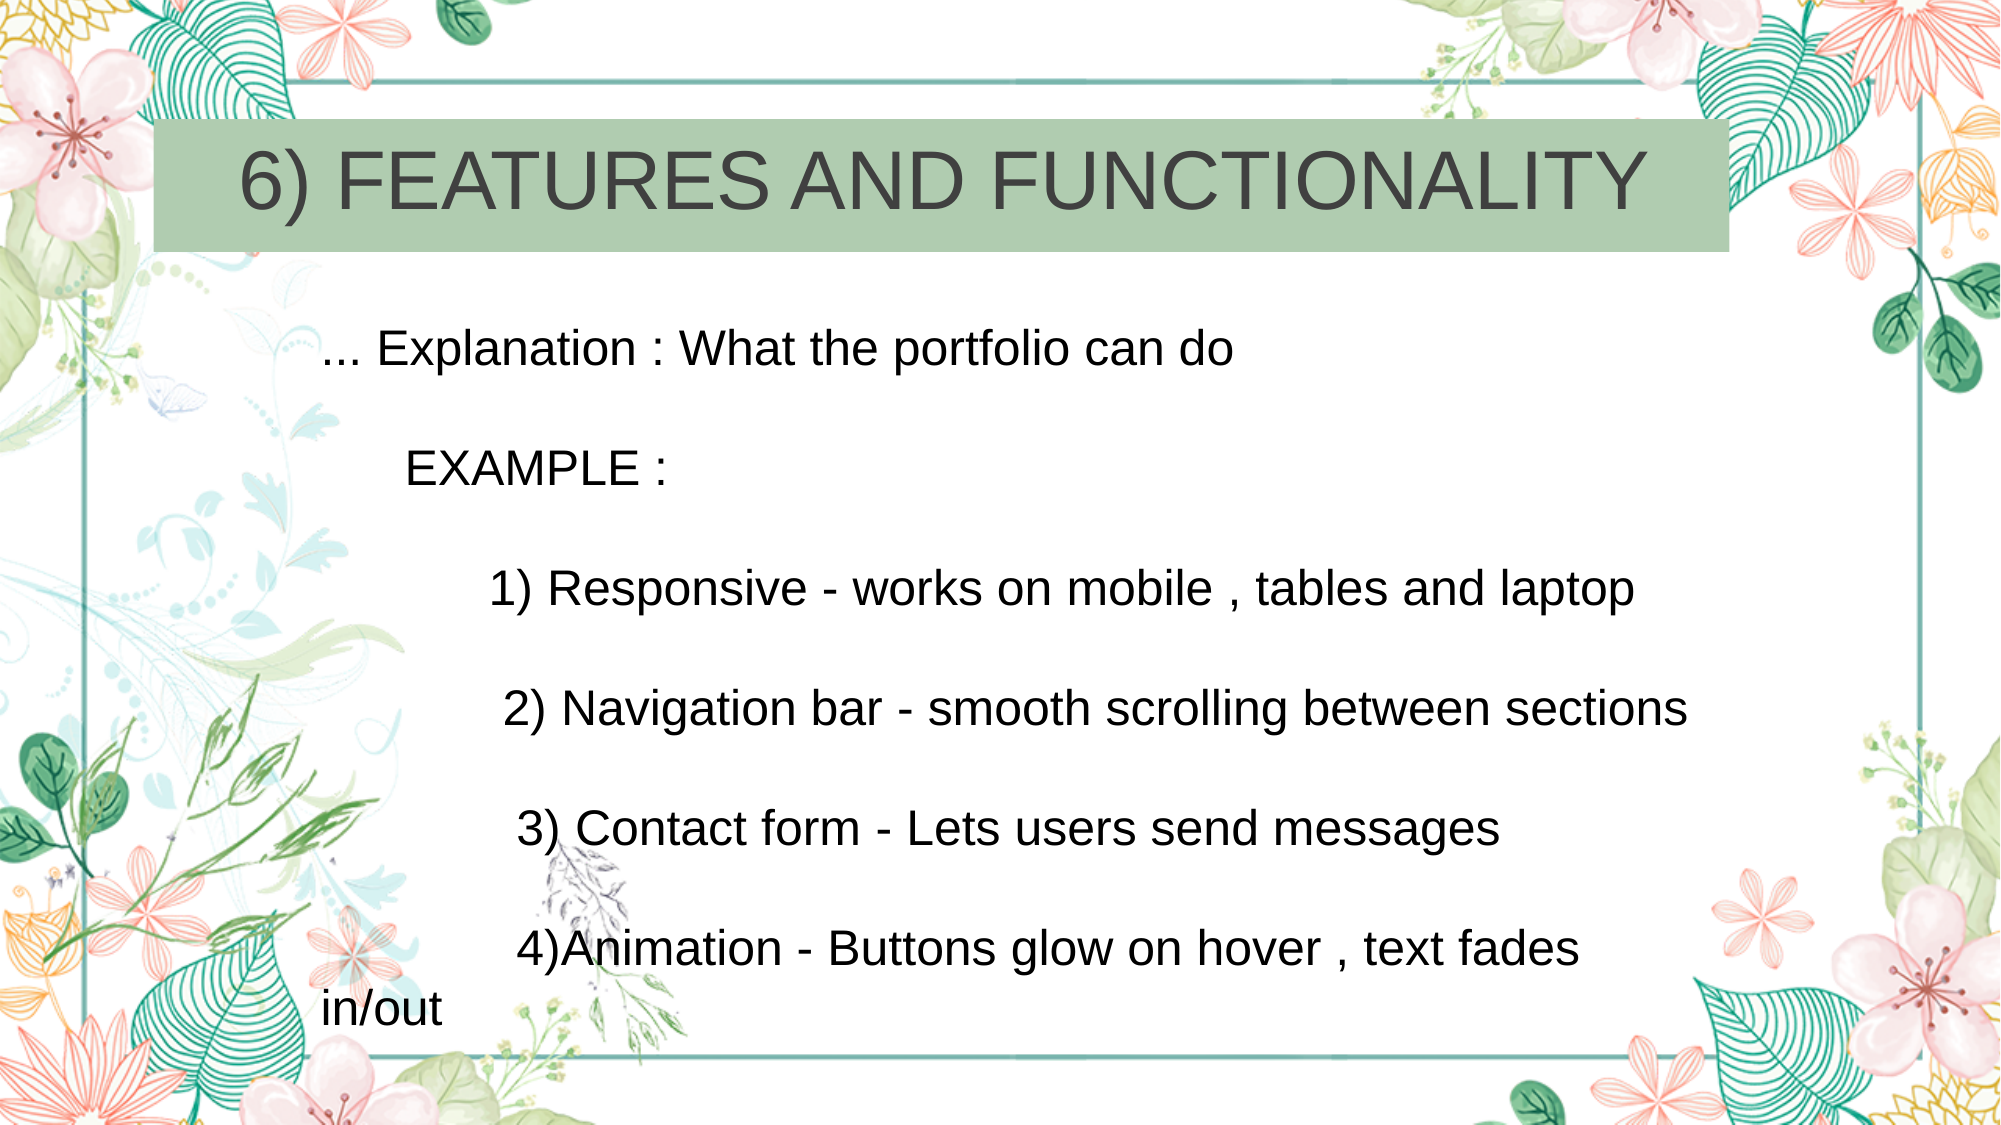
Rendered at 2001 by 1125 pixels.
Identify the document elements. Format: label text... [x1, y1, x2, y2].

picture [0, 0, 2001, 1125]
text_box 6) FEATURES AND FUNCTIONALITY [153, 119, 1730, 252]
text_box ... Explanation : What the portfolio can do EXAMPLE : 1) Responsive - works on mobile , tables and laptop 2) Navigation bar - smooth scrolling between sections 3) Contact form - Lets users send messages 4)Animation - Buttons glow on hover , text fades in/out [305, 307, 1713, 897]
